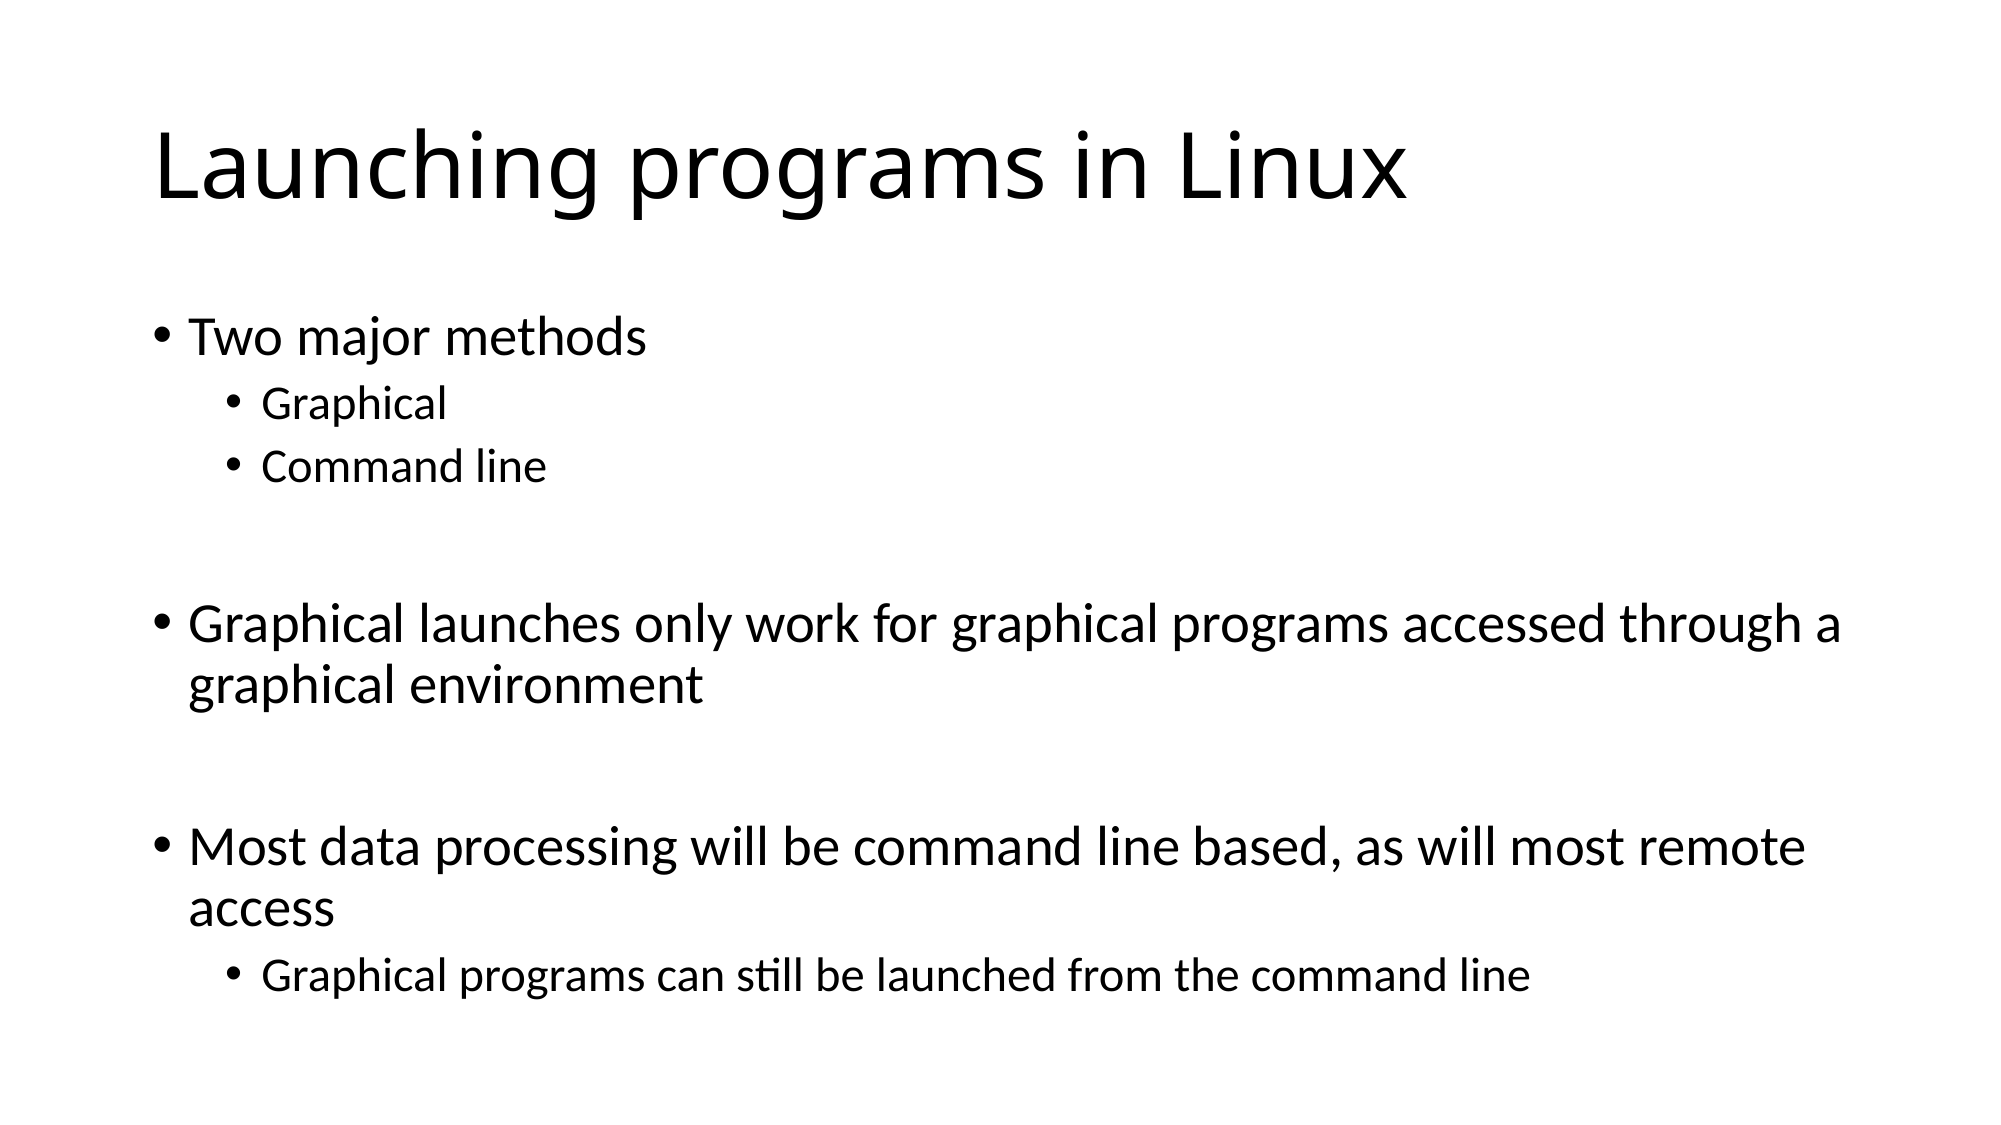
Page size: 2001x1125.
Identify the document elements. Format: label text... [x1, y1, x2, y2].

title Launching programs in Linux [137, 59, 1863, 278]
list Two major methods Graphical Command line Graphical launches only work for graphical programs accessed through a graphical environment Most data processing will be command line based, as will most remote access Graphical programs can still be launched from the command line [137, 299, 1863, 1014]
